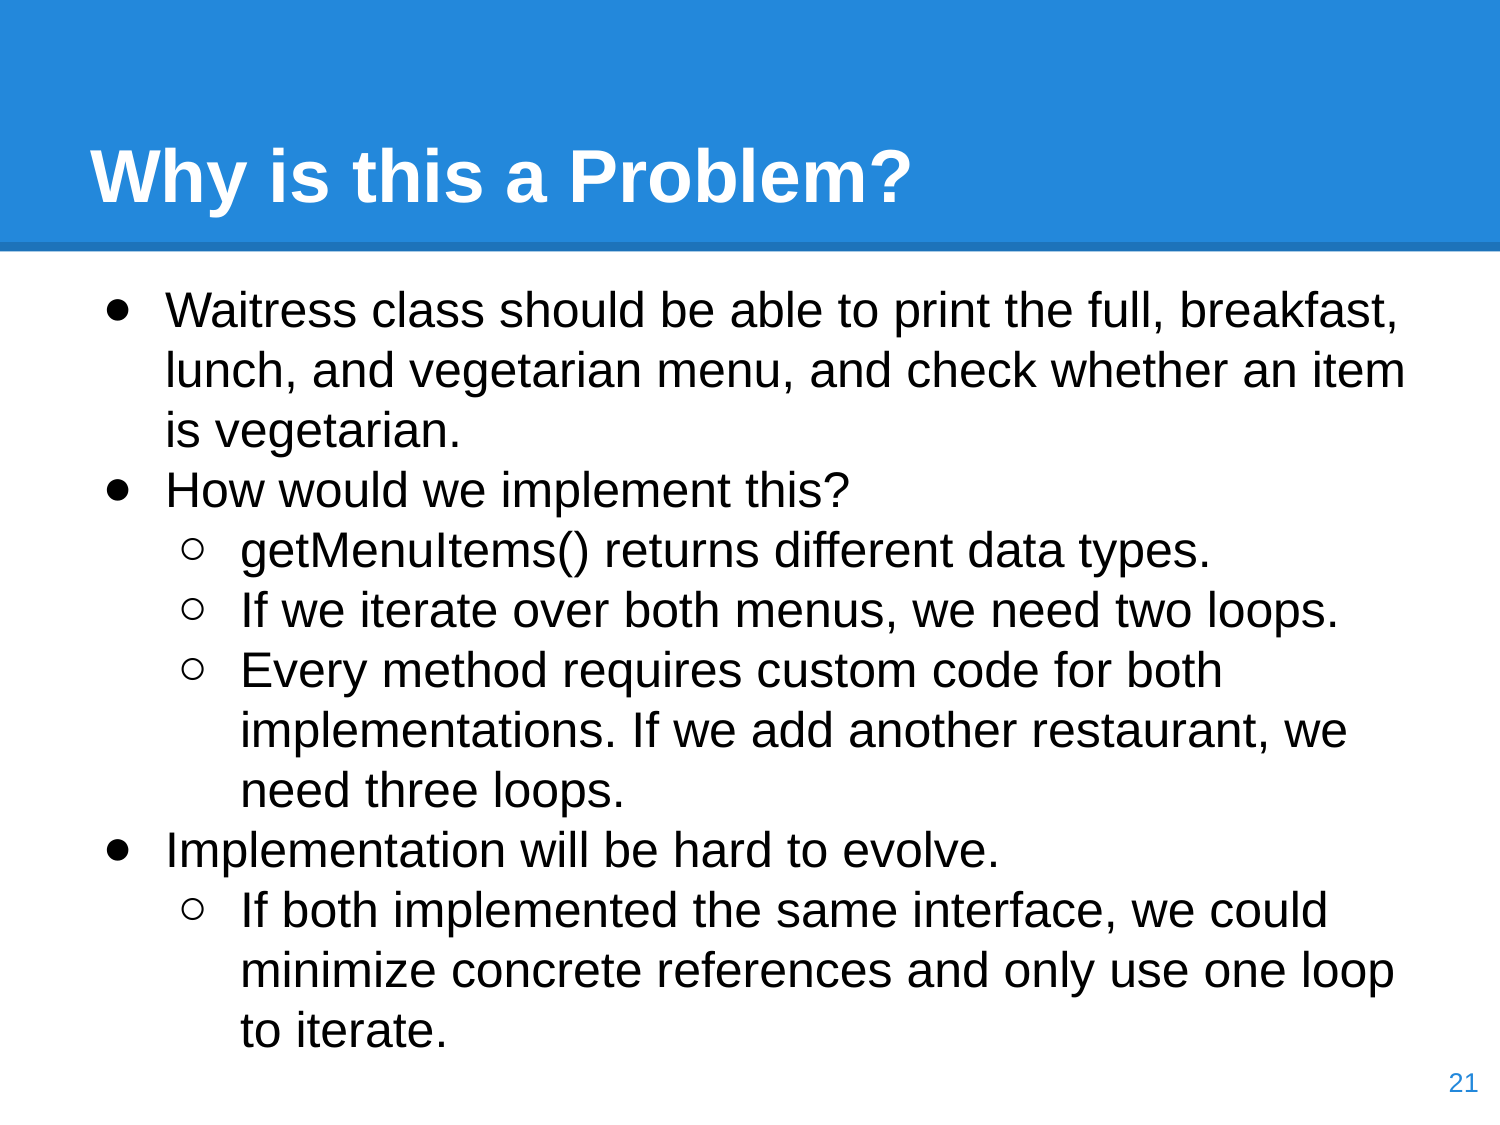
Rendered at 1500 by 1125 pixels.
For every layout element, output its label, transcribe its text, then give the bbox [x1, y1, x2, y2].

title Why is this a Problem? [75, 45, 1425, 233]
slide_number ‹#› [1403, 1038, 1494, 1125]
list Waitress class should be able to print the full, breakfast, lunch, and vegetarian menu, and check whether an item is vegetarian. How would we implement this? getMenuItems() returns different data types. If we iterate over both menus, we need two loops. Every method requires custom code for both implementations. If we add another restaurant, we need three loops. Implementation will be hard to evolve. If both implemented the same interface, we could minimize concrete references and only use one loop to iterate. [75, 262, 1425, 1078]
